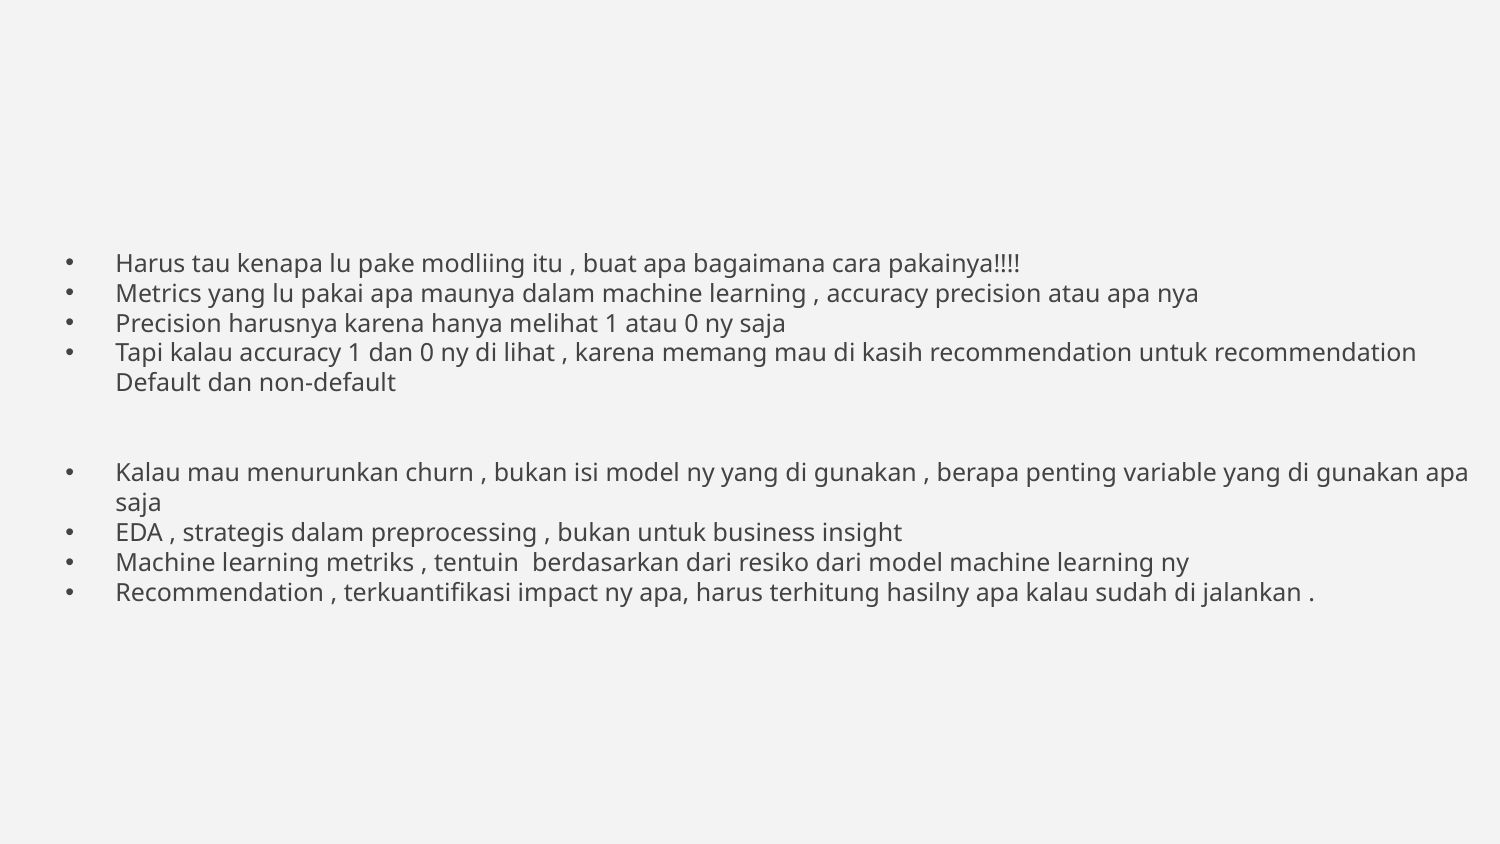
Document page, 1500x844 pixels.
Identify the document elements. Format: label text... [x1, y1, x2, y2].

subtitle Harus tau kenapa lu pake modliing itu , buat apa bagaimana cara pakainya!!!! Metrics yang lu pakai apa maunya dalam machine learning , accuracy precision atau apa nya Precision harusnya karena hanya melihat 1 atau 0 ny saja Tapi kalau accuracy 1 dan 0 ny di lihat , karena memang mau di kasih recommendation untuk recommendation Default dan non-default Kalau mau menurunkan churn , bukan isi model ny yang di gunakan , berapa penting variable yang di gunakan apa saja EDA , strategis dalam preprocessing , bukan untuk business insight Machine learning metriks , tentuin berdasarkan dari resiko dari model machine learning ny Recommendation , terkuantifikasi impact ny apa, harus terhitung hasilny apa kalau sudah di jalankan . [25, 9, 1500, 844]
